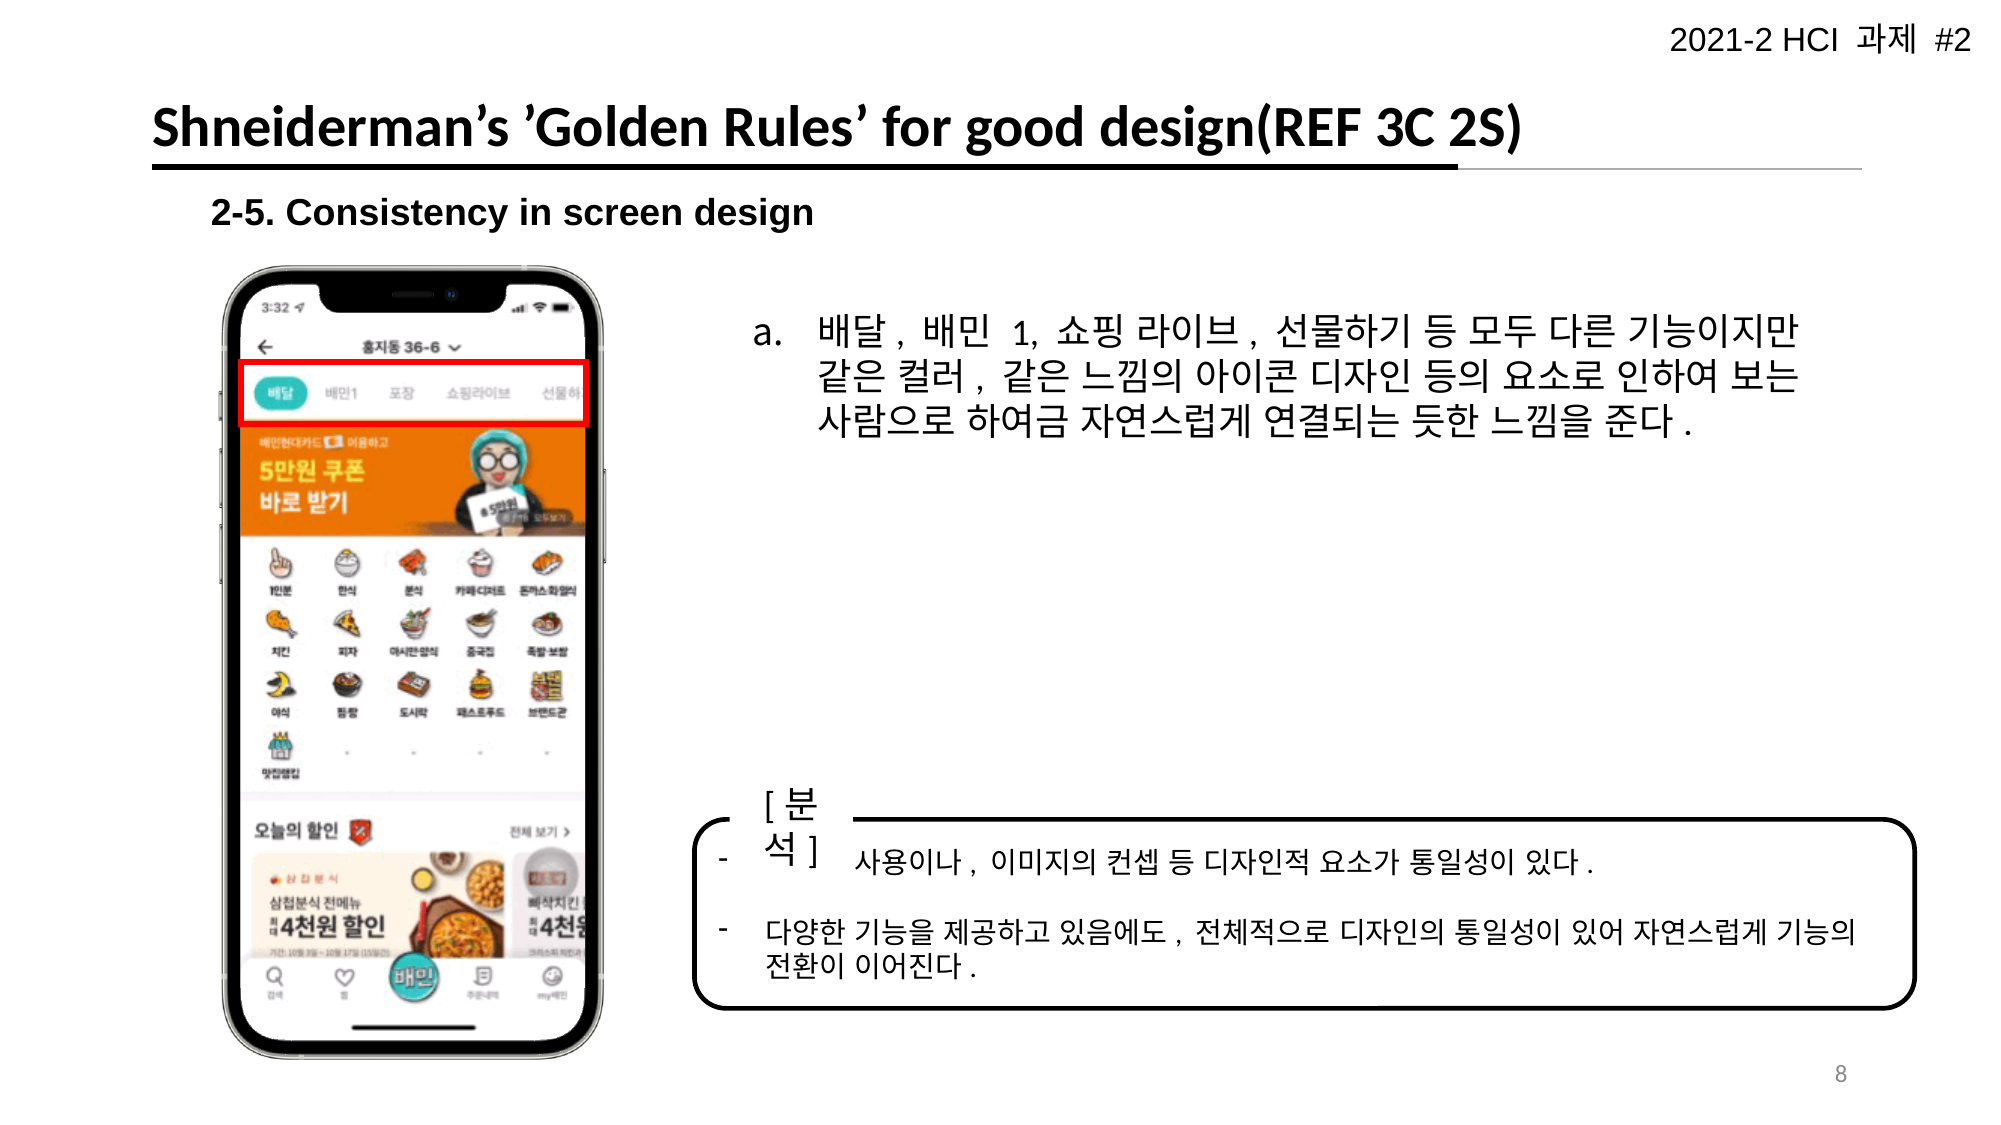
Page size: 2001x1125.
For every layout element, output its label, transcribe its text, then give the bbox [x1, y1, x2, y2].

slide_number 8 [1412, 1042, 1863, 1103]
text_box 배달, 배민 1, 쇼핑 라이브, 선물하기 등 모두 다른 기능이지만 같은 컬러, 같은 느낌의 아이콘 디자인 등의 요소로 인하여 보는 사람으로 하여금 자연스럽게 연결되는 듯한 느낌을 준다. [737, 300, 1838, 496]
picture [214, 262, 612, 1066]
text_box [분석] [729, 773, 853, 879]
text_box 2-5. Consistency in screen design [121, 180, 1122, 241]
text_box 컬러의 사용이나, 이미지의 컨셉 등 디자인적 요소가 통일성이 있다. 다양한 기능을 제공하고 있음에도, 전체적으로 디자인의 통일성이 있어 자연스럽게 기능의 전환이 이어진다. [693, 818, 1916, 1010]
title Shneiderman’s ’Golden Rules’ for good design(REF 3C 2S) [137, 59, 1863, 196]
